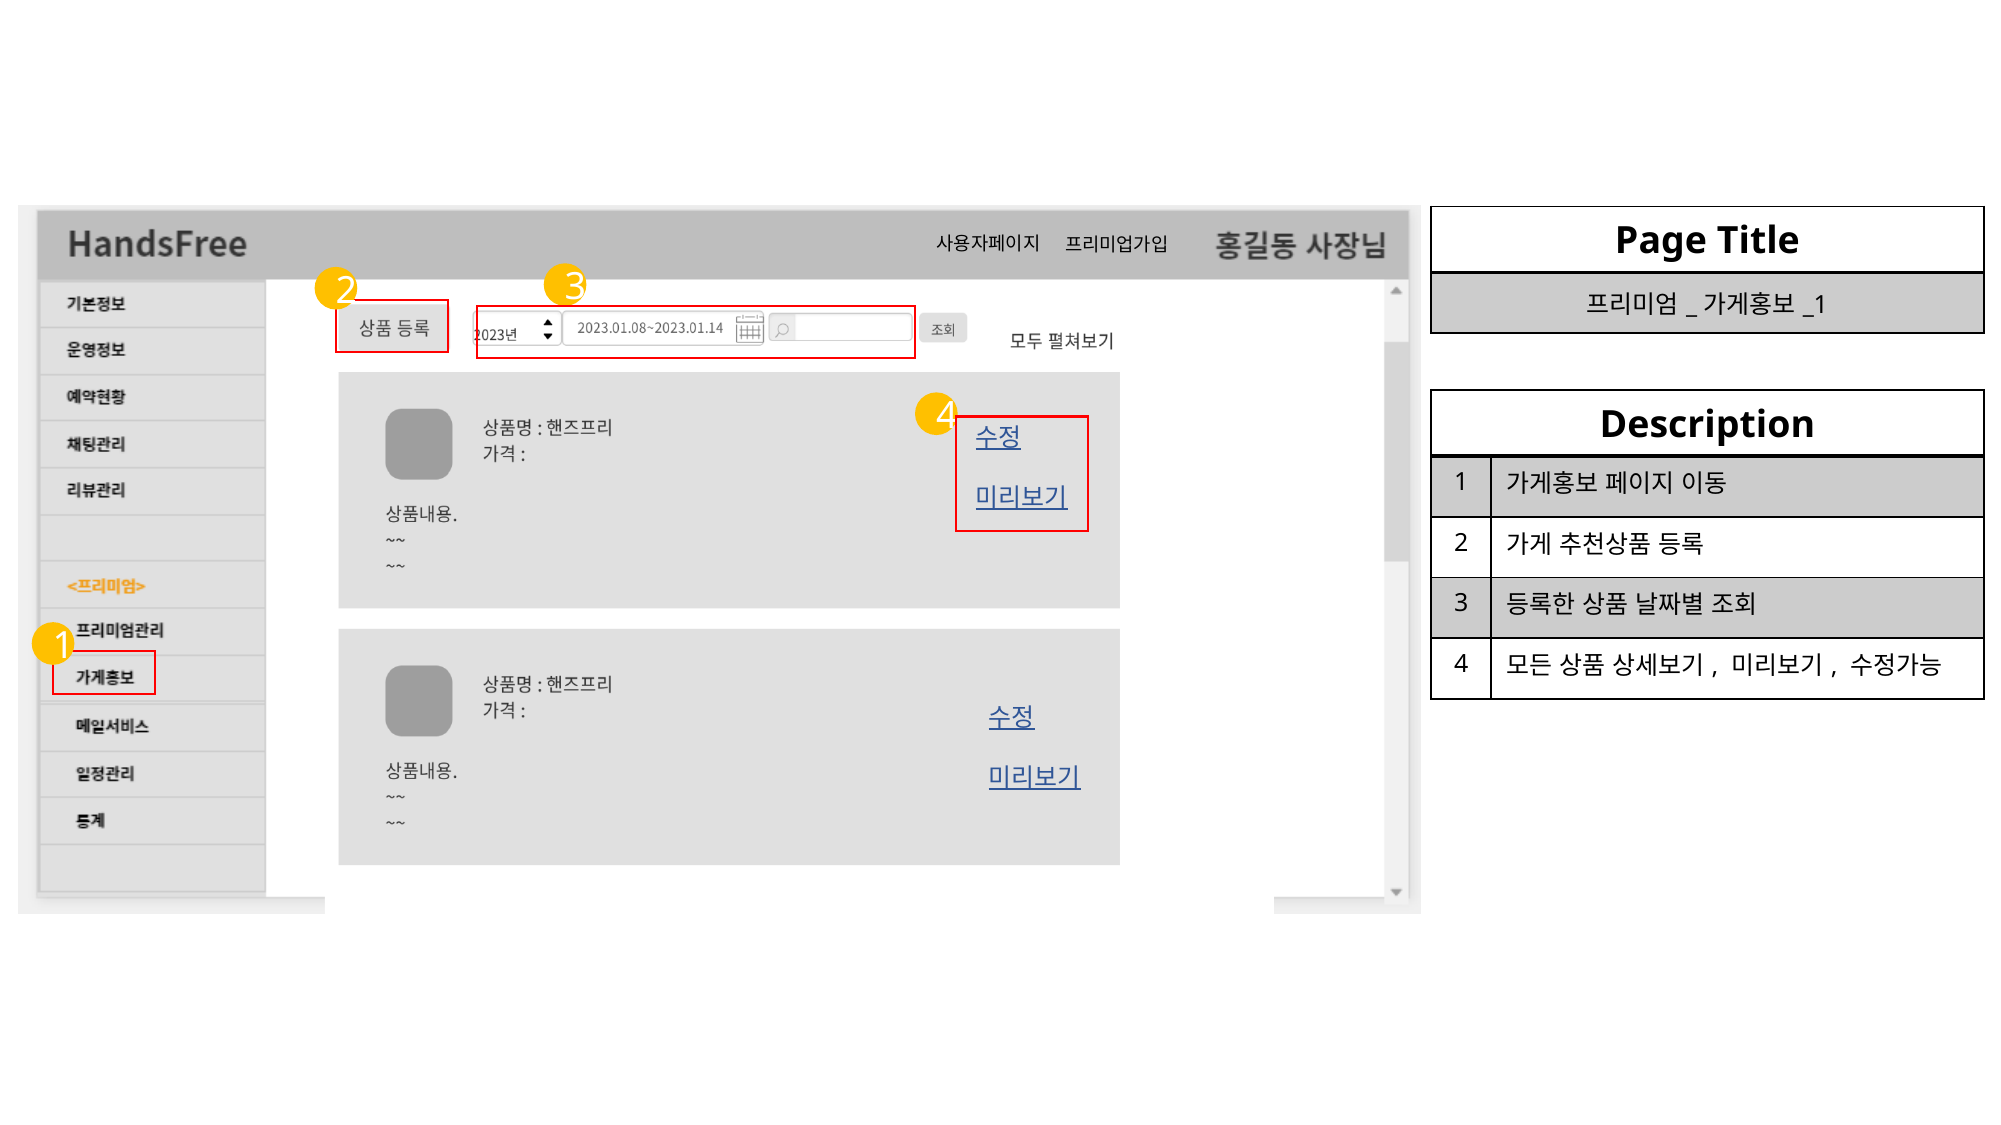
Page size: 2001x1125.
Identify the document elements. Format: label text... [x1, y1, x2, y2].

table_cell 등록한 상품 날짜별 조회 [1492, 578, 1983, 637]
table_cell 가게 추천상품 등록 [1492, 518, 1983, 577]
table_cell 2 [1432, 518, 1490, 577]
table_header Page Title [1432, 207, 1983, 271]
table_header Description [1432, 391, 1983, 454]
table_cell 3 [1432, 578, 1490, 637]
table_cell 4 [1432, 639, 1490, 698]
table_cell 프리미엄_가게홍보_1 [1432, 274, 1983, 332]
table_cell 모든 상품 상세보기, 미리보기, 수정가능 [1492, 639, 1983, 698]
table_cell 1 [1432, 458, 1490, 516]
picture [18, 205, 1421, 923]
table_cell 가게홍보 페이지 이동 [1492, 458, 1983, 516]
